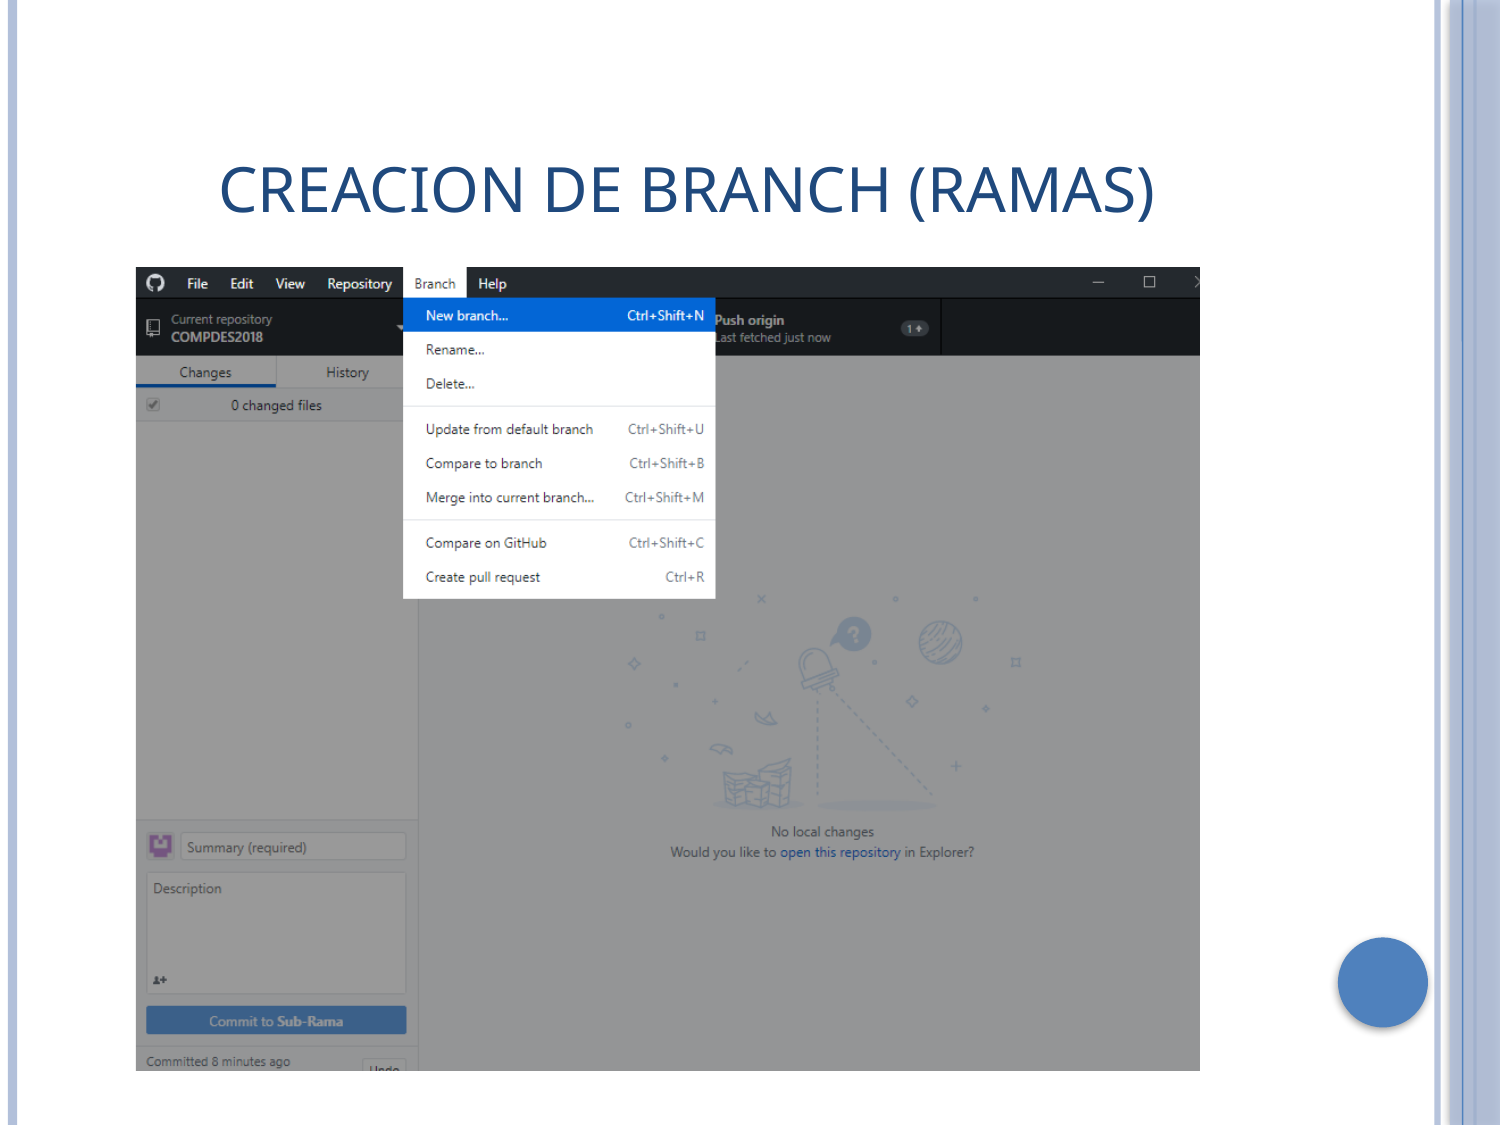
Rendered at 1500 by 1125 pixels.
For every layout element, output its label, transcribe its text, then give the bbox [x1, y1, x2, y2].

title CREACION DE BRANCH (RAMAS) [75, 45, 1300, 233]
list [135, 266, 1201, 1072]
